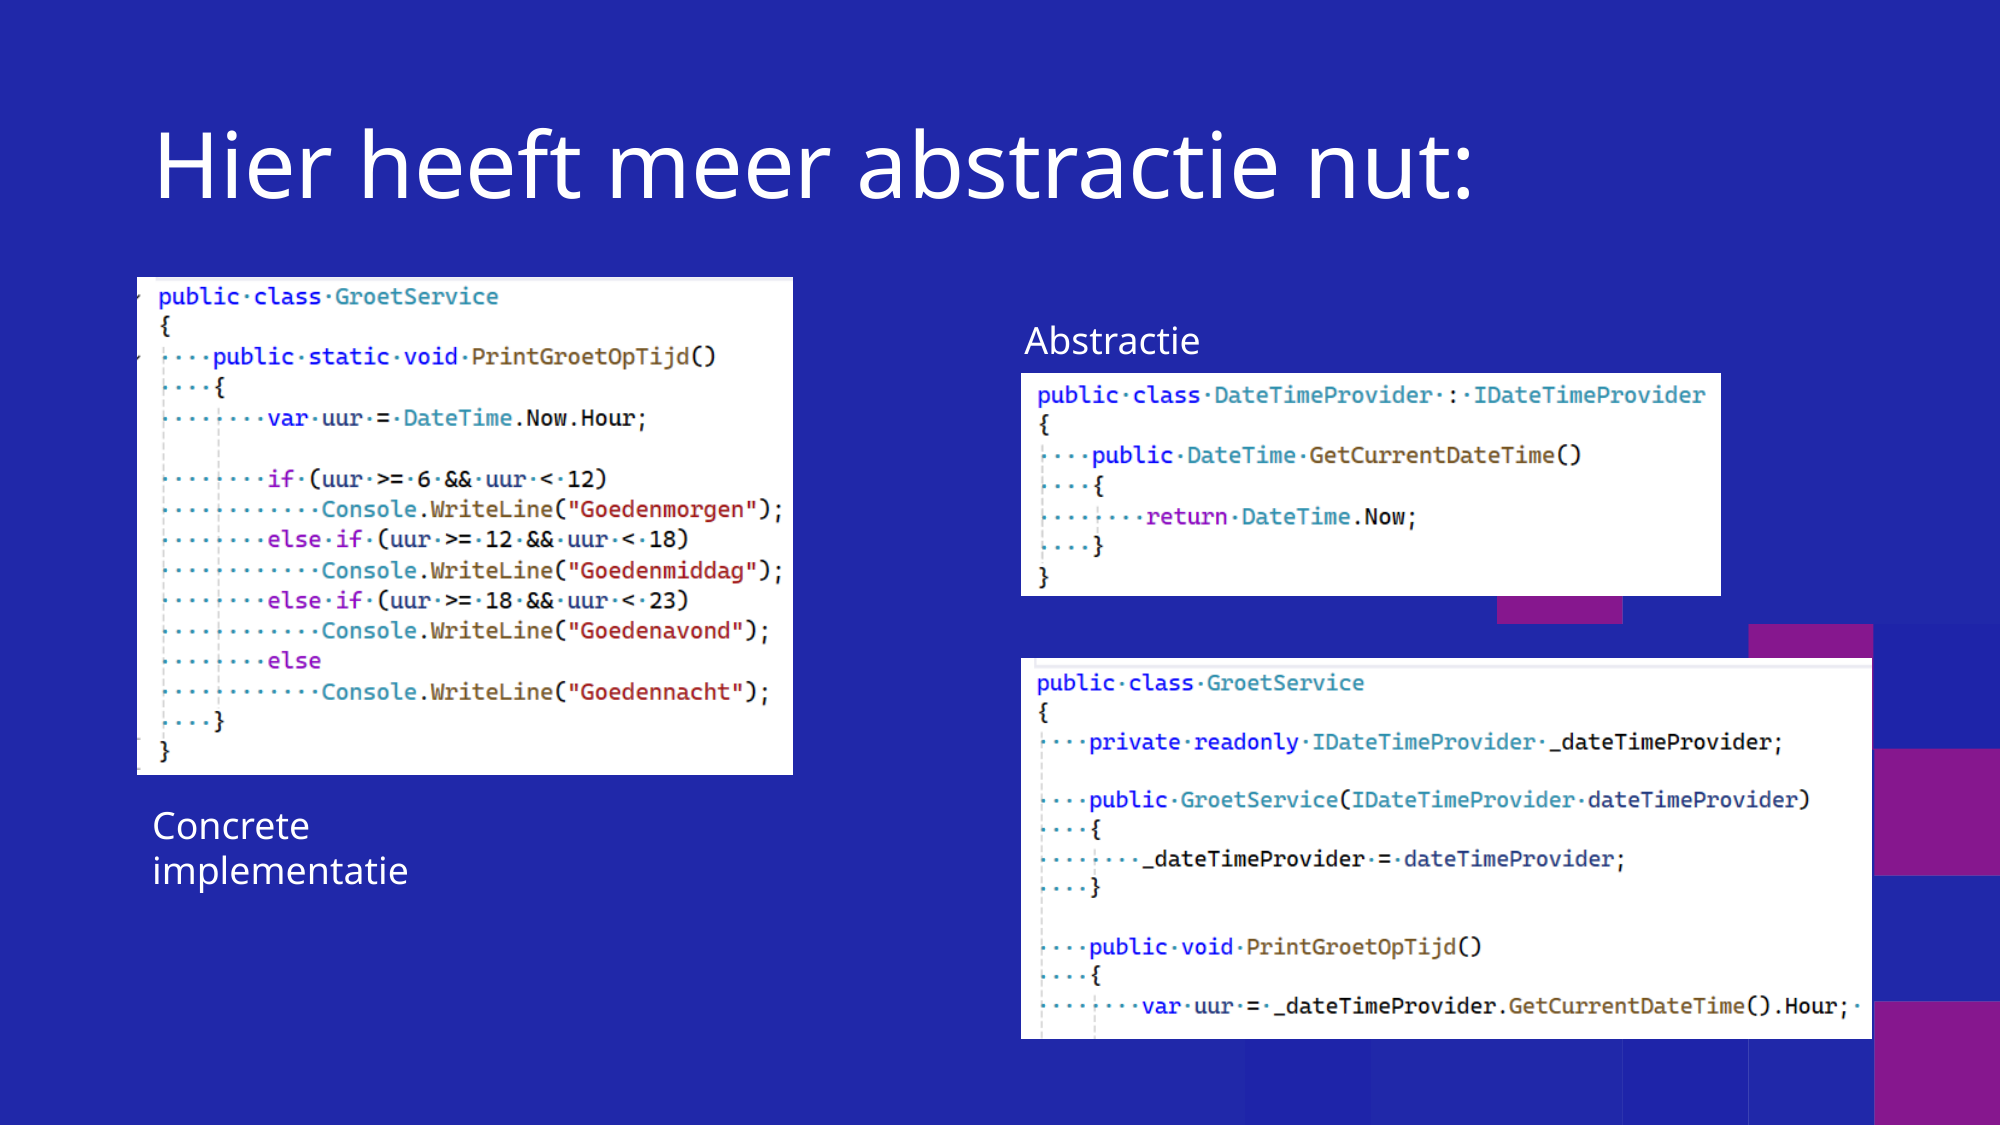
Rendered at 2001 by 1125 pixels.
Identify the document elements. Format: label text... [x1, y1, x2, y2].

text_box Abstractie [1009, 309, 1406, 370]
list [136, 276, 793, 776]
title Hier heeft meer abstractie nut: [137, 59, 1863, 278]
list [1020, 657, 1872, 1040]
text_box Concrete implementatie [137, 794, 519, 900]
picture [1020, 372, 1721, 597]
